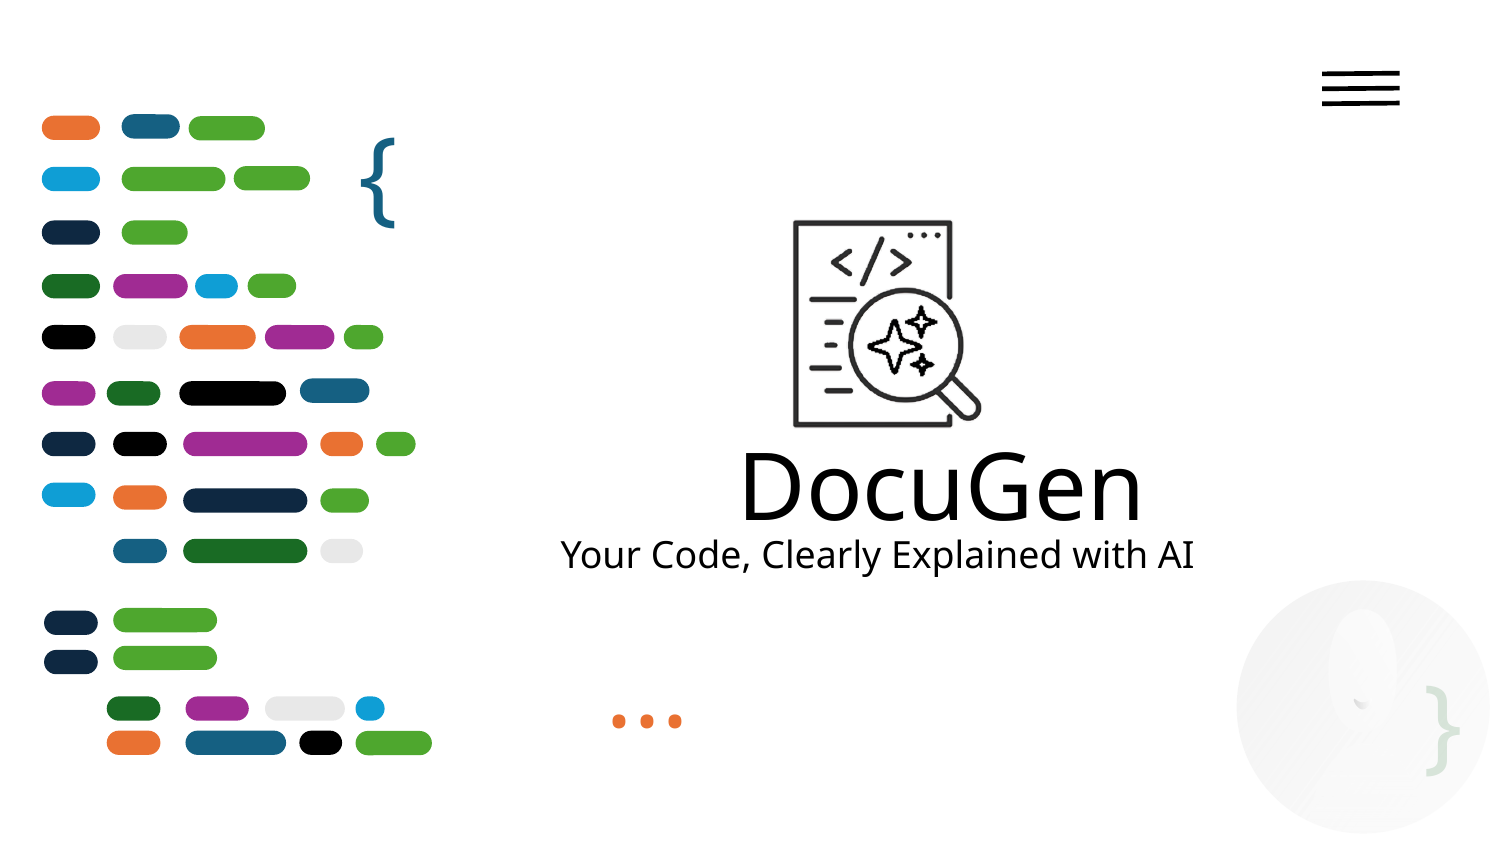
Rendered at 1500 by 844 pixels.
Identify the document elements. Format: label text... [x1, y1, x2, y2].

title DocuGen [600, 473, 1246, 520]
subtitle Your Code, Clearly Explained with AI [433, 520, 1441, 725]
text_box { [343, 93, 460, 237]
picture [763, 205, 994, 445]
text_box ... [467, 673, 705, 764]
picture [1236, 579, 1491, 835]
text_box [1321, 72, 1401, 105]
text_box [41, 113, 433, 756]
